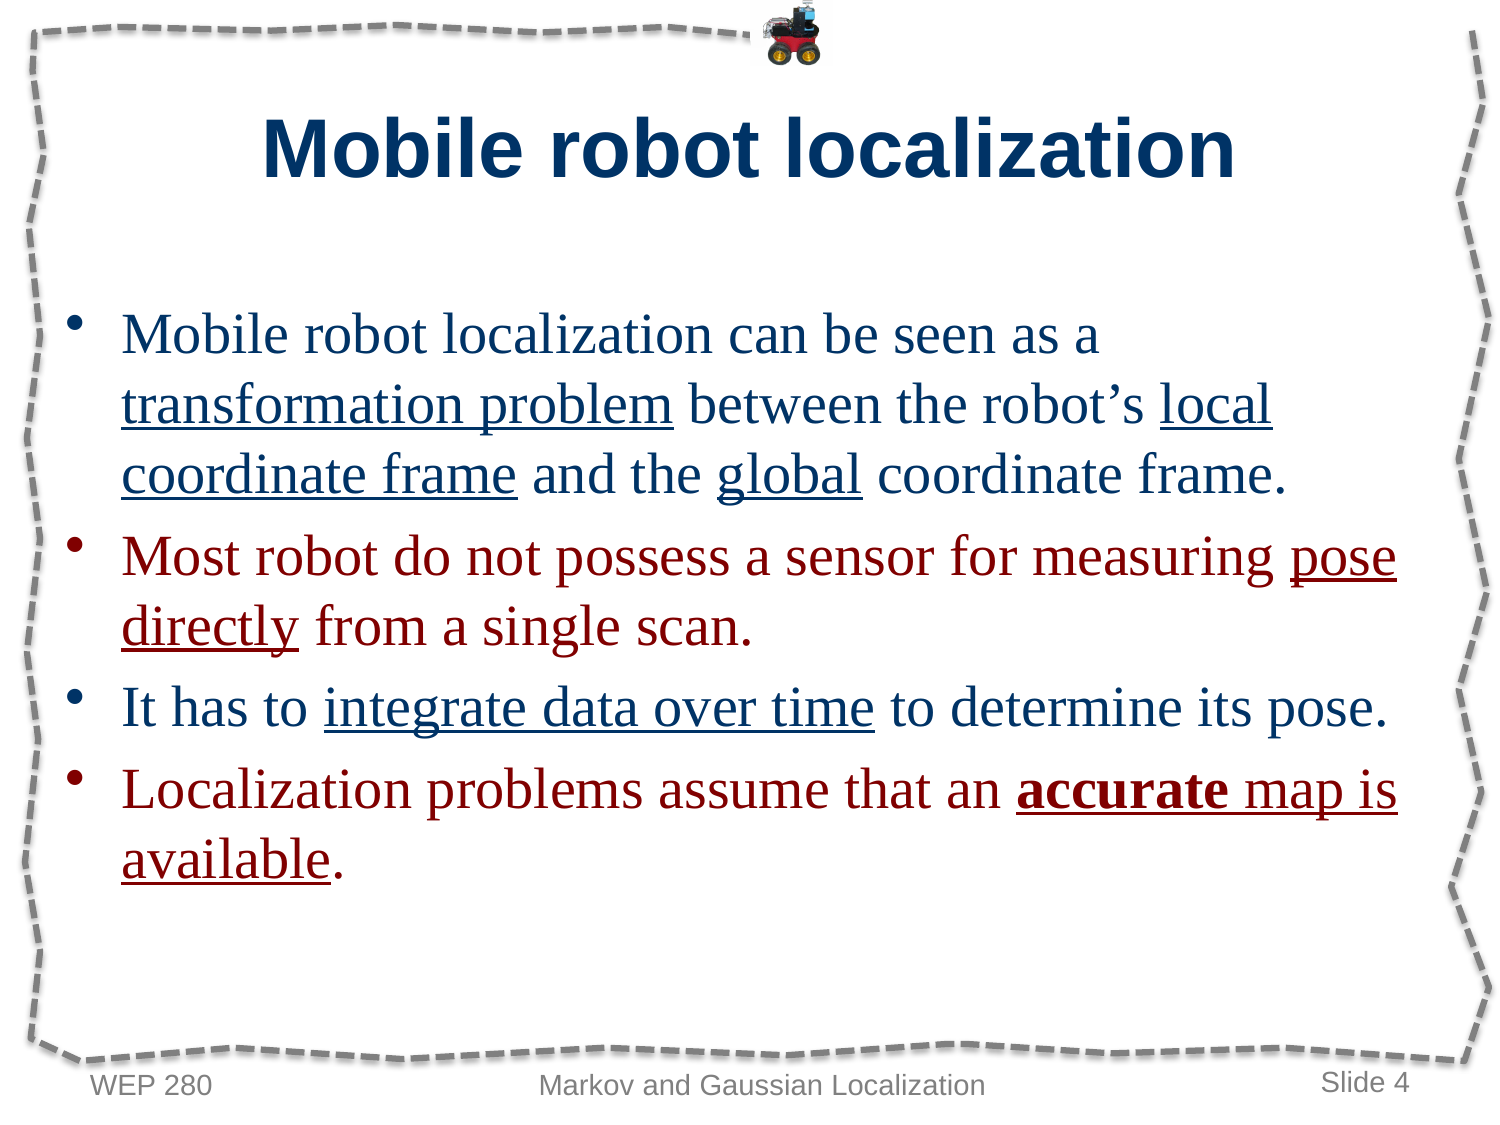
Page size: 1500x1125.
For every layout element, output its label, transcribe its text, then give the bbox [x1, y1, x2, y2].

slide_number Slide 4 [1074, 1058, 1426, 1103]
footer Markov and Gaussian Localization [512, 1058, 1013, 1103]
slide_number WEP 280 [75, 1058, 425, 1103]
title Mobile robot localization [75, 50, 1425, 238]
picture [750, 0, 833, 50]
list Mobile robot localization can be seen as a transformation problem between the robot’s local coordinate frame and the global coordinate frame. Most robot do not possess a sensor for measuring pose directly from a single scan. It has to integrate data over time to determine its pose. Localization problems assume that an accurate map is available. [50, 287, 1450, 1011]
